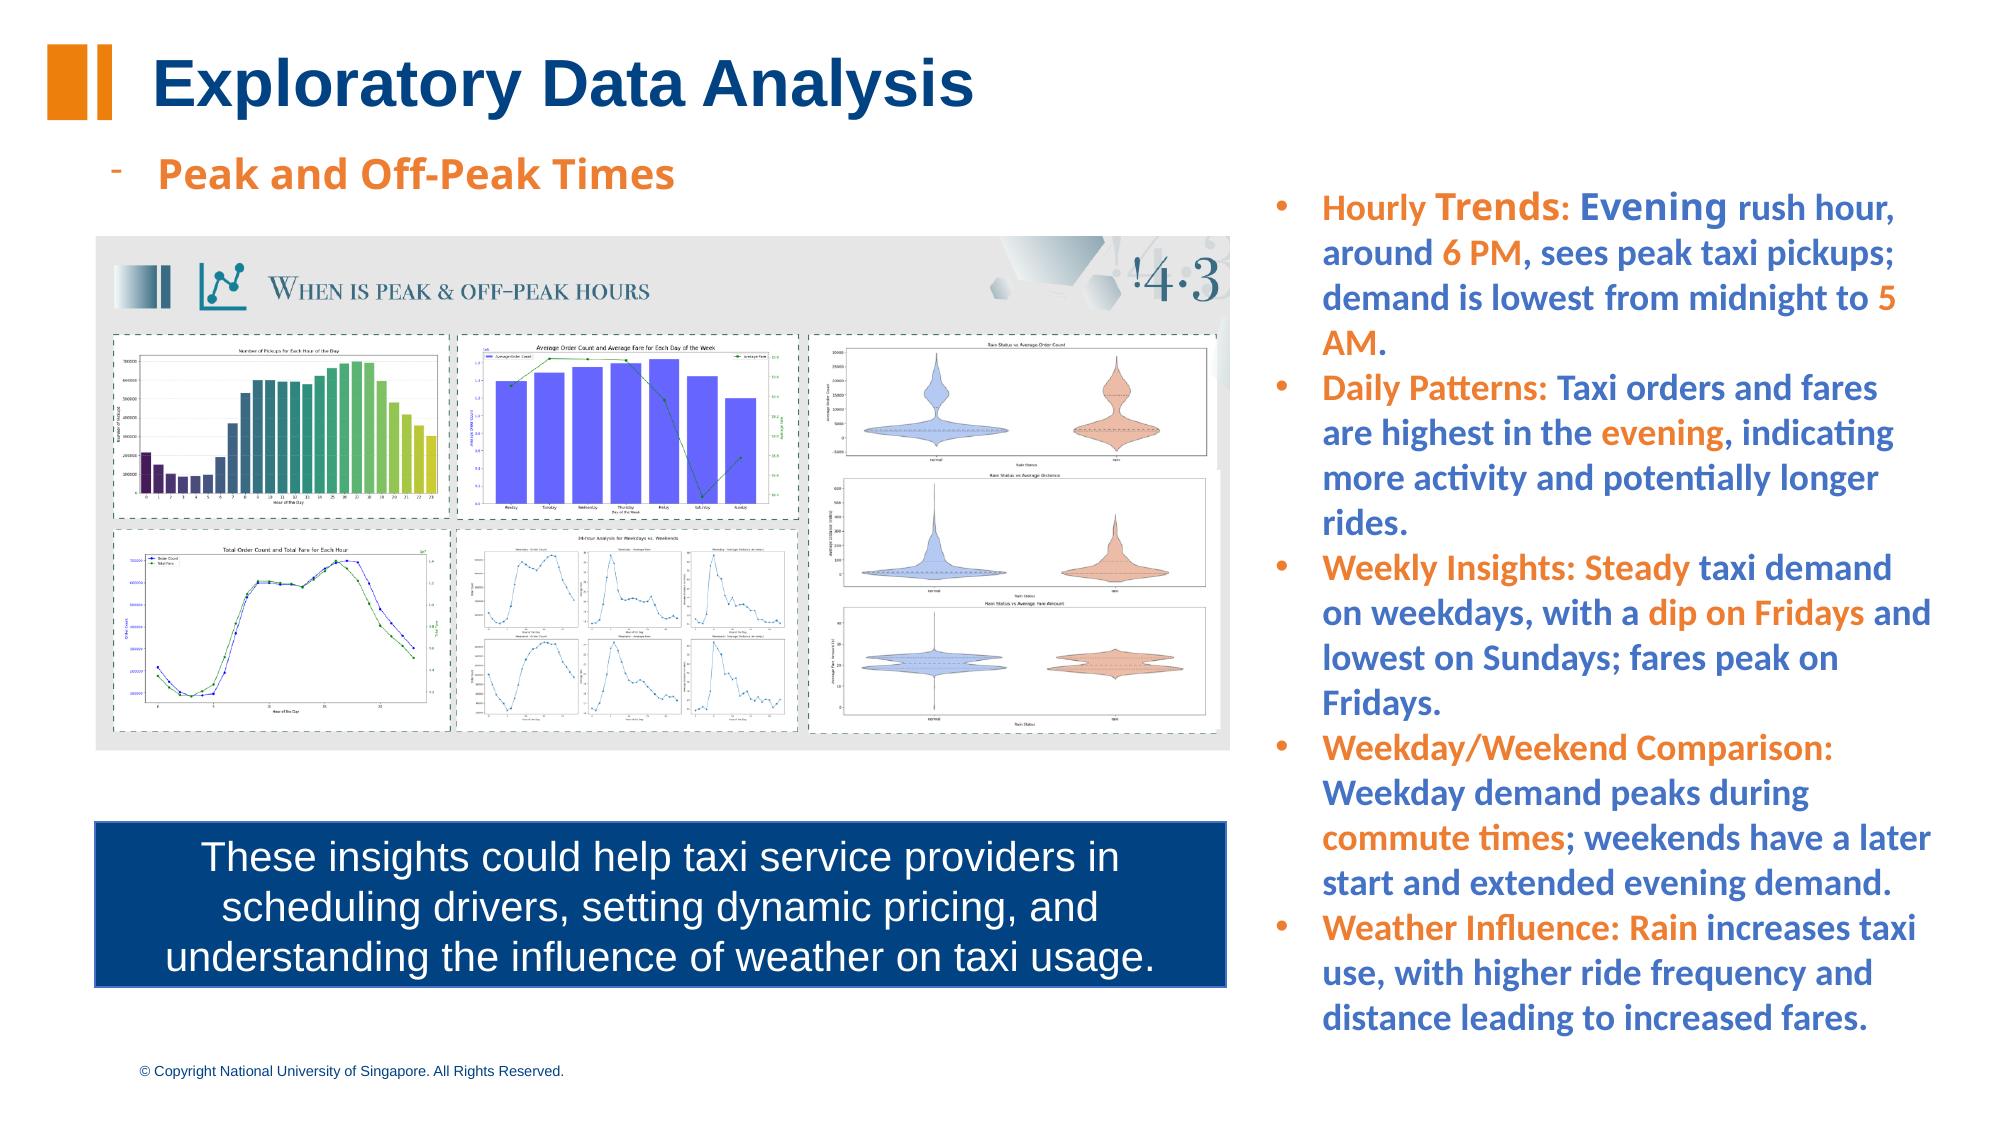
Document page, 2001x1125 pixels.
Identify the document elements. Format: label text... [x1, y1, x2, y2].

text_box Hourly Trends: Evening rush hour, around 6 PM, sees peak taxi pickups; demand is lowest from midnight to 5 AM. Daily Patterns: Taxi orders and fares are highest in the evening, indicating more activity and potentially longer rides. Weekly Insights: Steady taxi demand on weekdays, with a dip on Fridays and lowest on Sundays; fares peak on Fridays. Weekday/Weekend Comparison: Weekday demand peaks during commute times; weekends have a later start and extended evening demand. Weather Influence: Rain increases taxi use, with higher ride frequency and distance leading to increased fares. [1260, 175, 1952, 1046]
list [95, 236, 1230, 751]
text_box These insights could help taxi service providers in scheduling drivers, setting dynamic pricing, and understanding the influence of weather on taxi usage. [94, 821, 1227, 988]
text_box Peak and Off-Peak Times [95, 140, 1334, 206]
title Exploratory Data Analysis [137, 46, 1348, 123]
